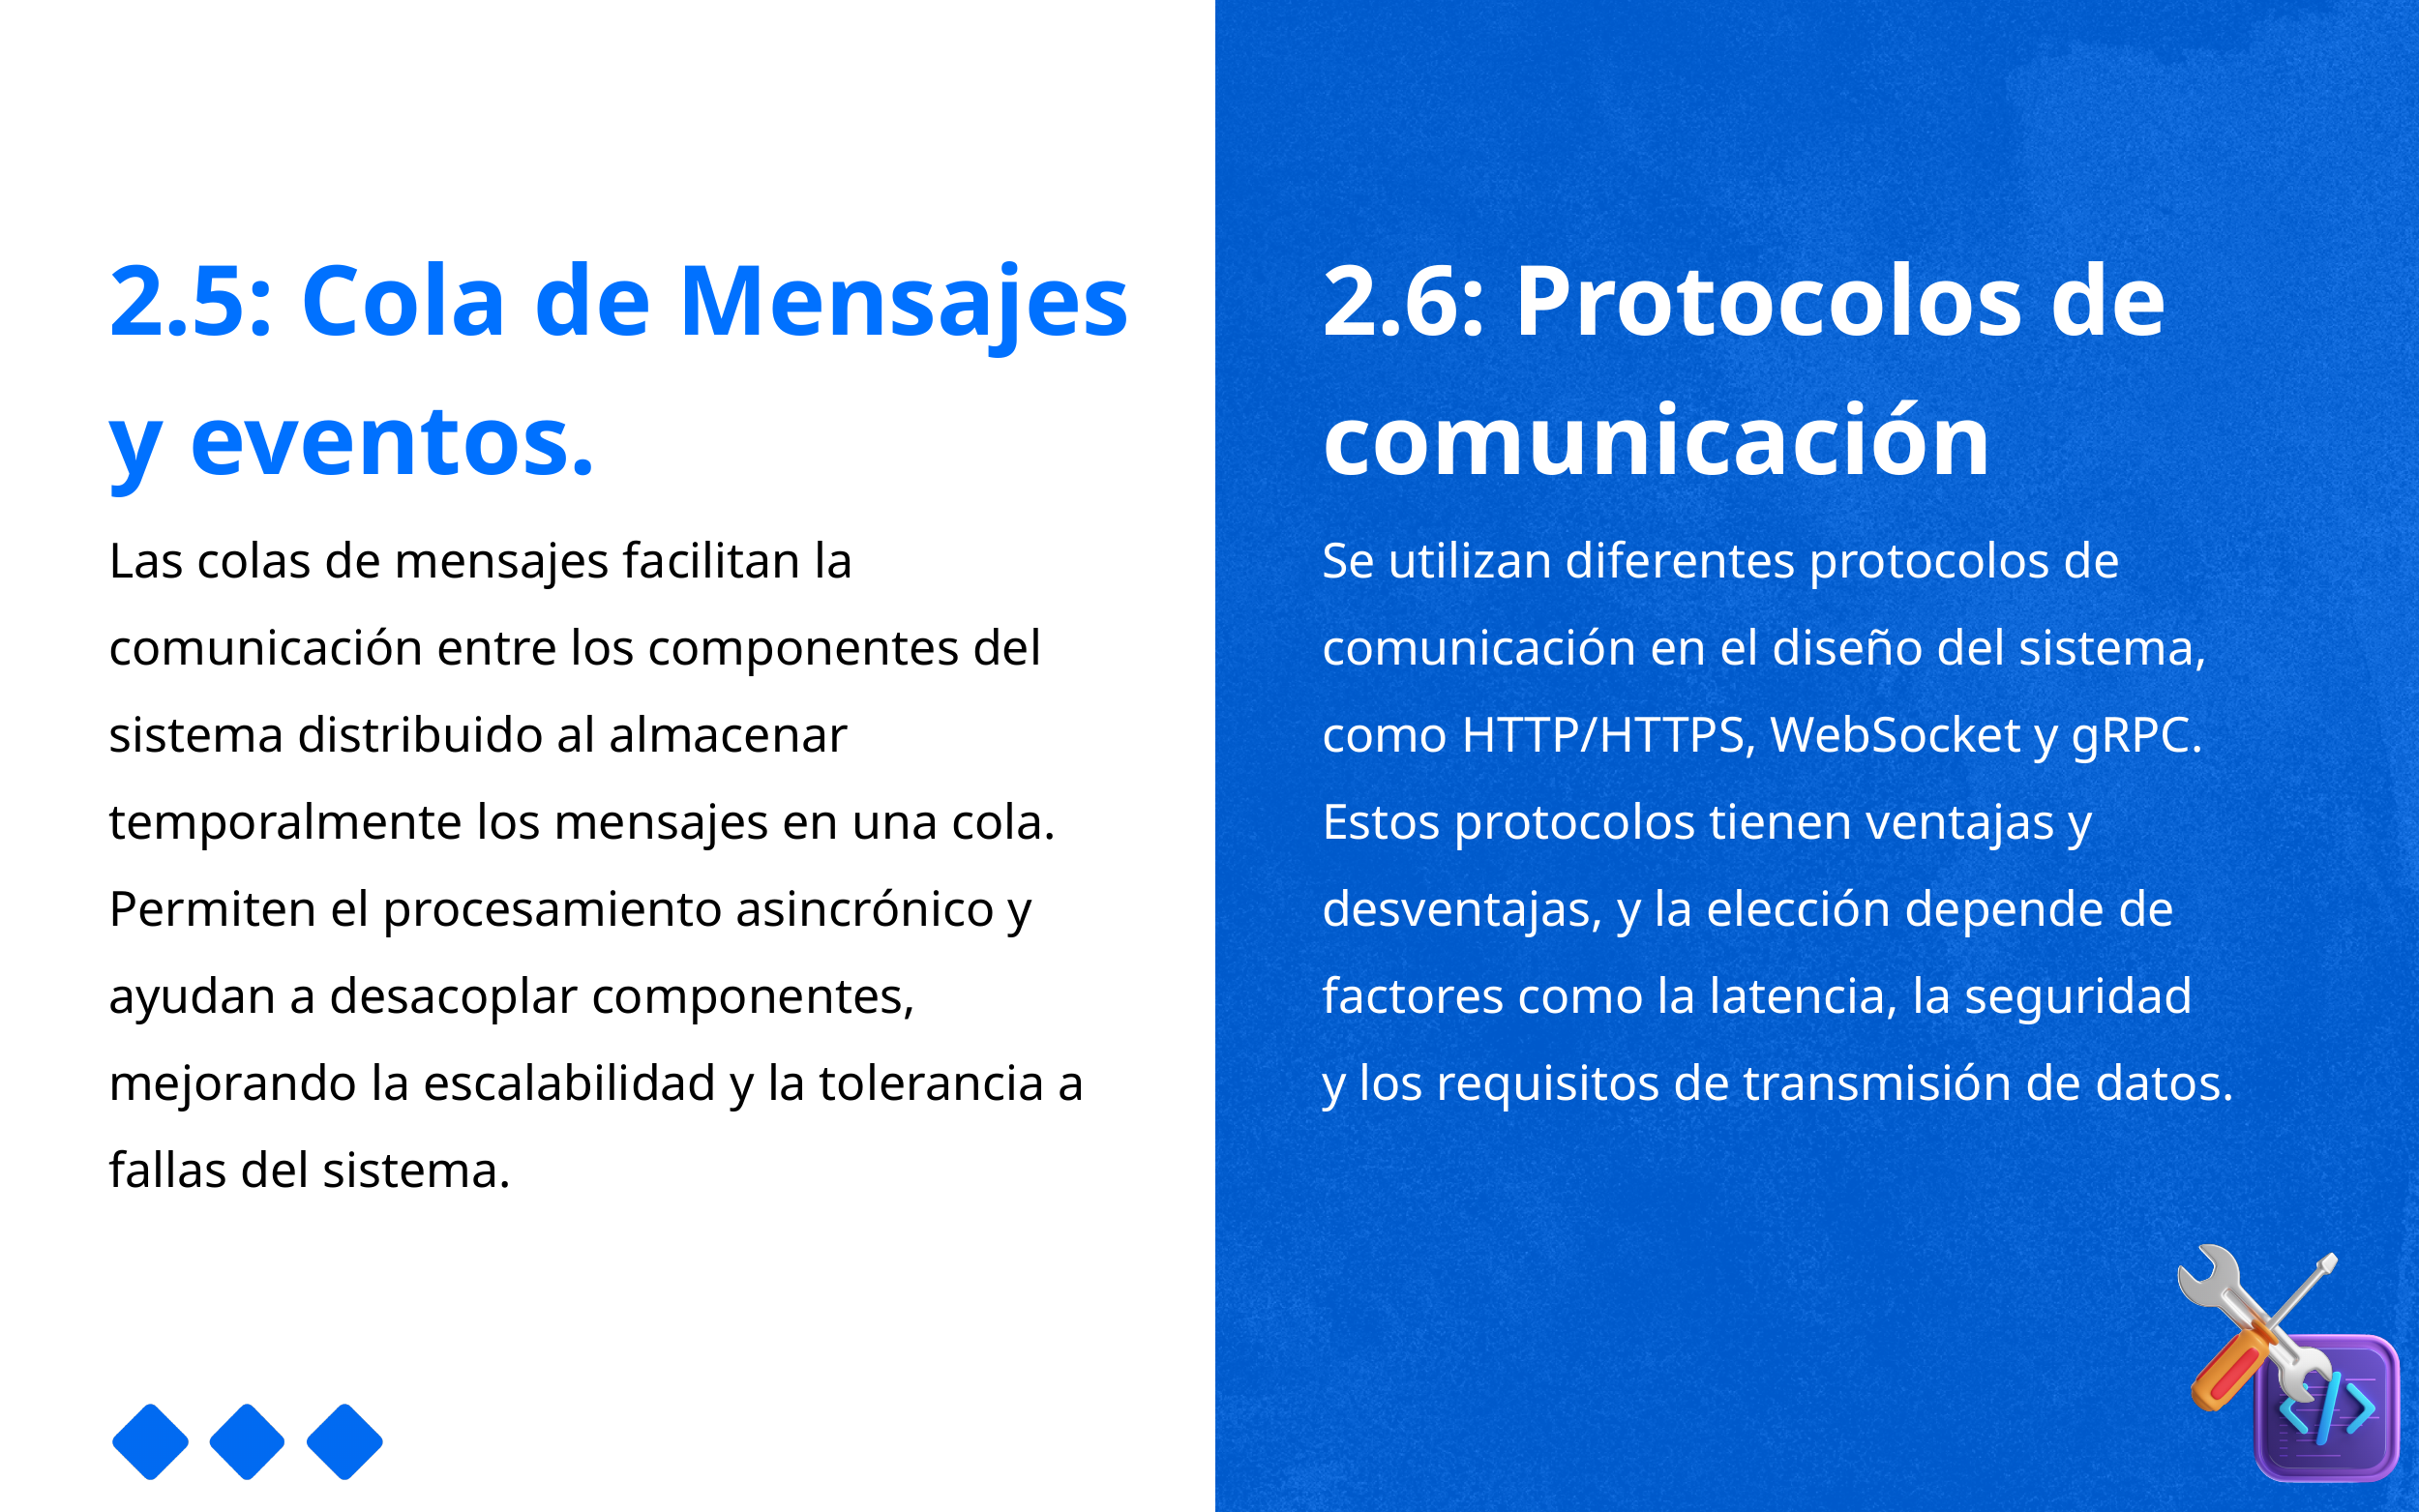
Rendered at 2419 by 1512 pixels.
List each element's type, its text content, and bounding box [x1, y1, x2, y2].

text_box Las colas de mensajes facilitan la comunicación entre los componentes del sistema distribuido al almacenar temporalmente los mensajes en una cola. Permiten el procesamiento asincrónico y ayudan a desacoplar componentes, mejorando la escalabilidad y la tolerancia a fallas del sistema. [108, 500, 1128, 1207]
picture [205, 1400, 289, 1483]
picture [107, 1400, 192, 1483]
picture [1215, 0, 2419, 1512]
picture [303, 1400, 386, 1483]
text_box 2.5: Cola de Mensajes y eventos. [108, 215, 1169, 448]
